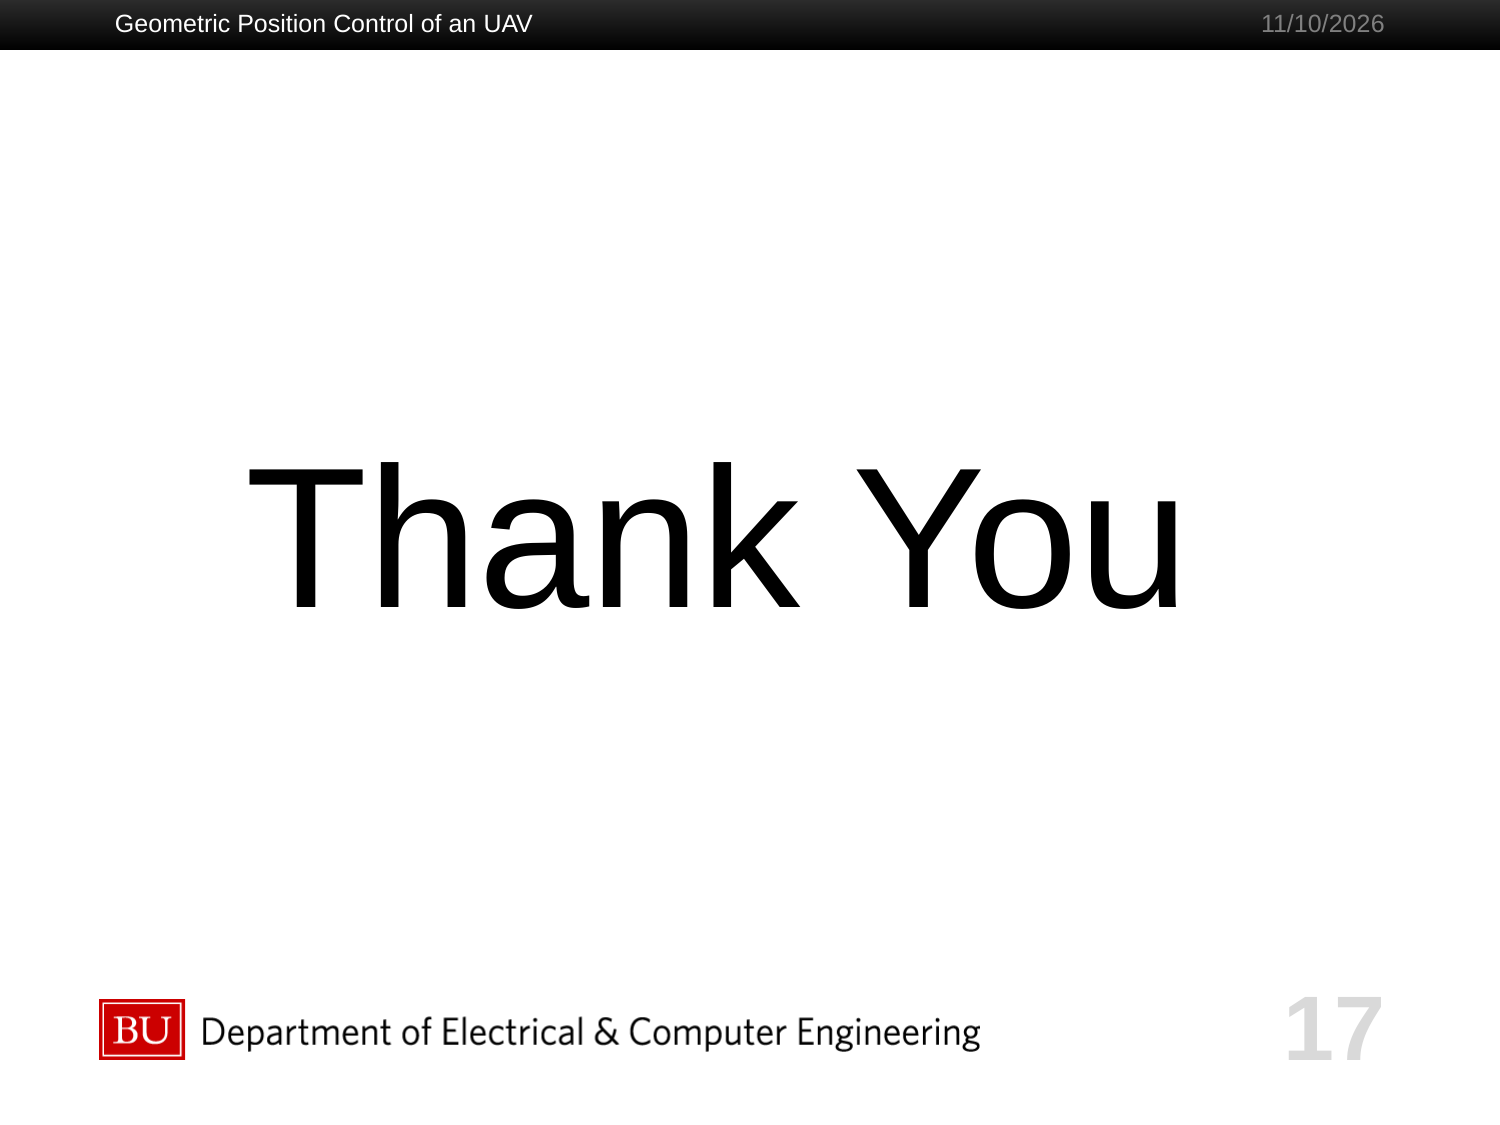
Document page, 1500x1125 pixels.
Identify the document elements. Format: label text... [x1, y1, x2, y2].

footer Geometric Position Control of an UAV [99, 0, 938, 51]
title Thank You [230, 399, 1243, 649]
picture [99, 999, 980, 1060]
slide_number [1087, 0, 1401, 51]
slide_number 17 [1162, 968, 1401, 1082]
